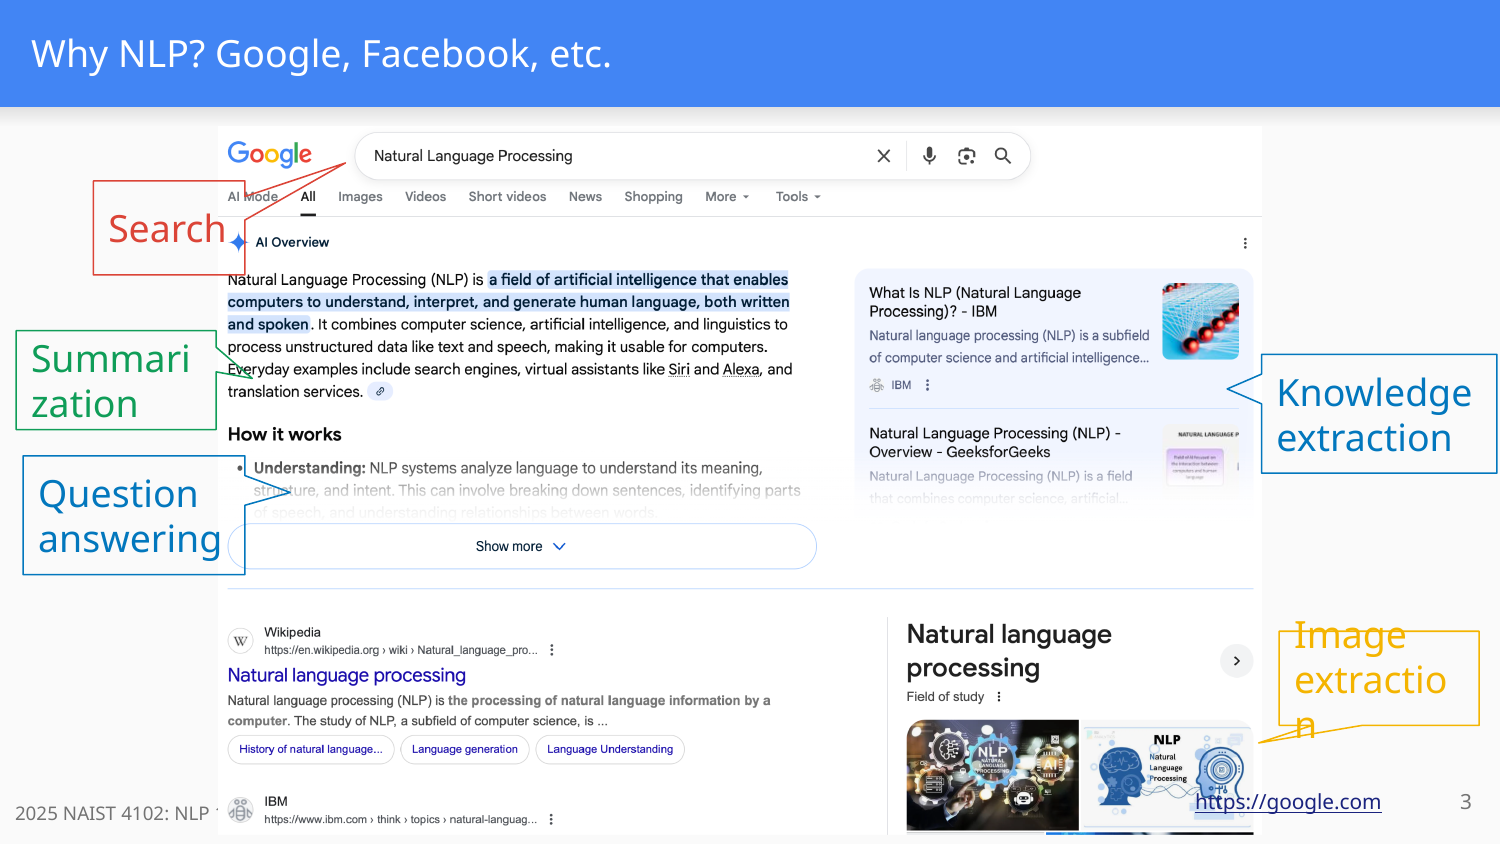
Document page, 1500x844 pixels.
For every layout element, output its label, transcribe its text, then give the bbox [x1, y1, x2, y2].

text_box https://google.com [1266, 774, 1396, 832]
text_box Knowledge extraction [1266, 354, 1497, 474]
text_box Question answering [23, 455, 213, 575]
text_box Summarization [16, 330, 213, 430]
text_box Search [93, 180, 213, 275]
title Why NLP? Google, Facebook, etc. [16, 2, 1464, 102]
text_box Image extraction [1266, 631, 1480, 742]
slide_number ‹#› [1396, 770, 1487, 835]
picture [218, 126, 1262, 836]
